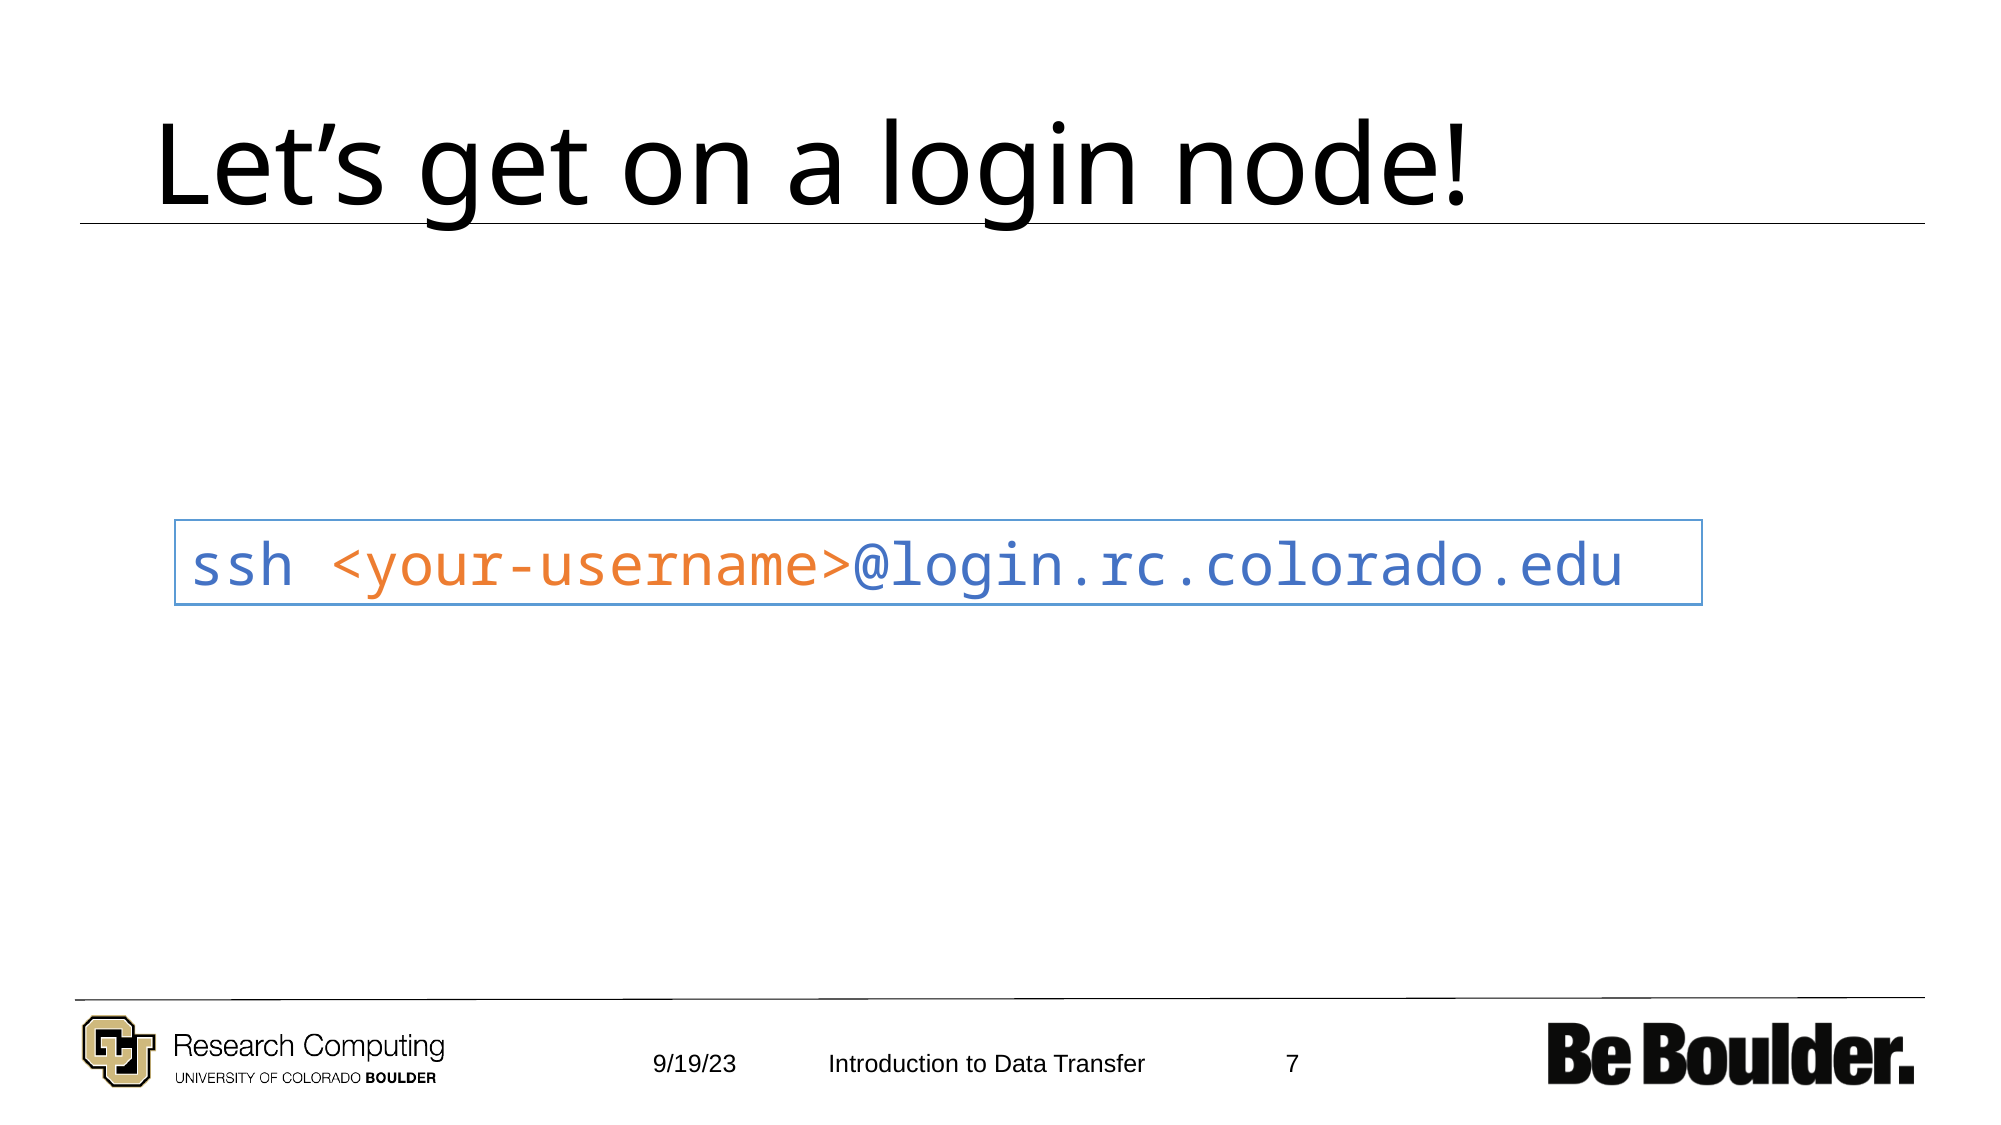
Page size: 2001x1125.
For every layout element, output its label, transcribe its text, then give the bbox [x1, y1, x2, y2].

slide_number 7 [1202, 1032, 1315, 1093]
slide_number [637, 1032, 772, 1093]
title Let’s get on a login node! [137, 59, 1863, 278]
footer Introduction to Data Transfer [772, 1032, 1202, 1093]
picture [81, 1015, 444, 1088]
picture [1524, 1015, 1938, 1088]
text_box ssh <your-username>@login.rc.colorado.edu [174, 519, 1703, 606]
